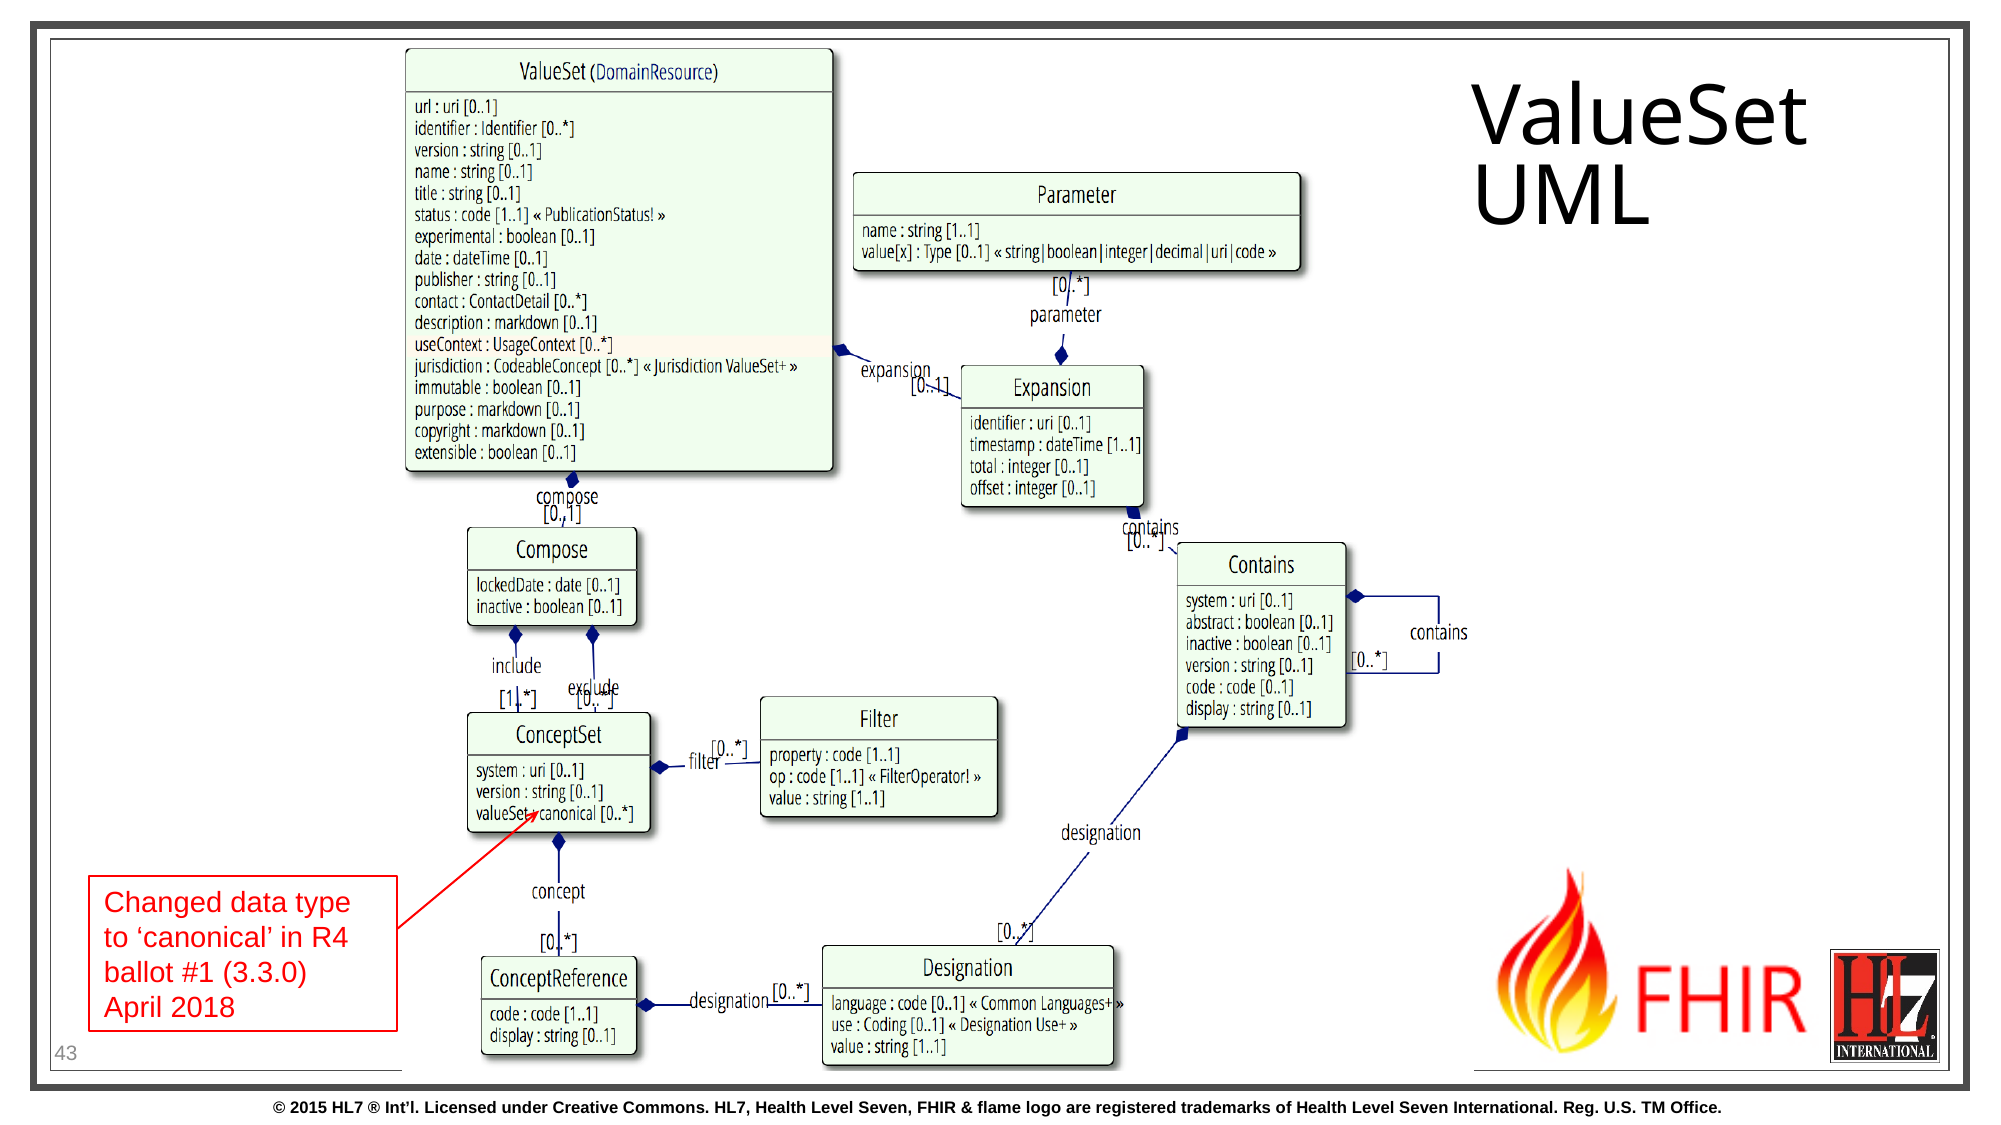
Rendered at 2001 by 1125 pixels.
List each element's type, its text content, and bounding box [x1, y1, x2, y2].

picture [1484, 856, 1820, 1063]
text_box Changed data type to ‘canonical’ in R4 ballot #1 (3.3.0) April 2018 [89, 876, 397, 1031]
title ValueSet UML [1478, 66, 1903, 256]
picture [402, 42, 1474, 1071]
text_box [397, 810, 540, 929]
slide_number 43 [39, 1034, 197, 1071]
picture [1830, 949, 1940, 1063]
